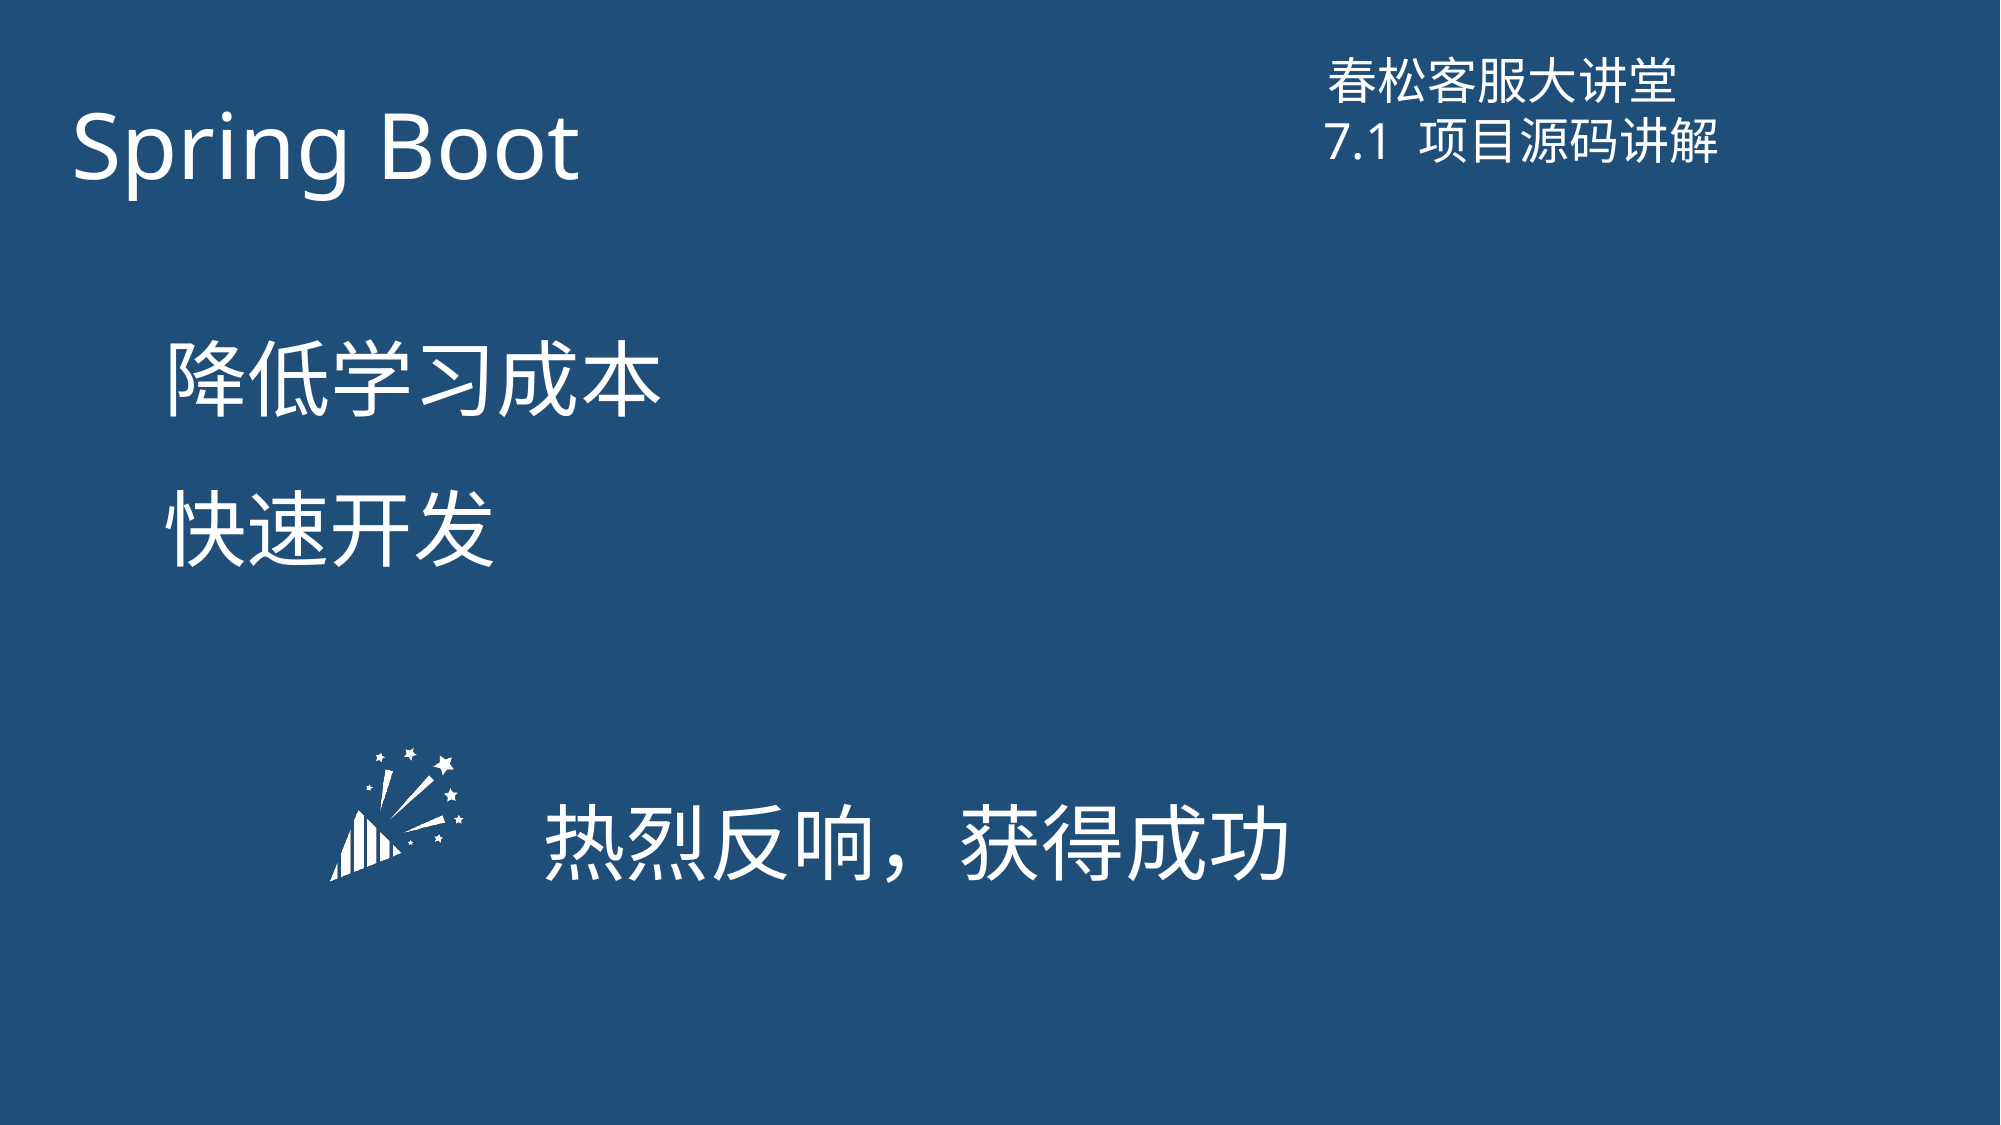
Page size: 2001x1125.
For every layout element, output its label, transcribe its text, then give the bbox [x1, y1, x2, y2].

text_box 快速开发 [148, 469, 512, 584]
text_box 7.1 项目源码讲解 [1308, 102, 1734, 178]
text_box 热烈反响，获得成功 [527, 783, 1307, 899]
text_box 春松客服大讲堂 [1313, 41, 1693, 117]
picture [329, 747, 464, 882]
text_box 降低学习成本 [149, 319, 679, 434]
title Spring Boot [56, 41, 1136, 259]
